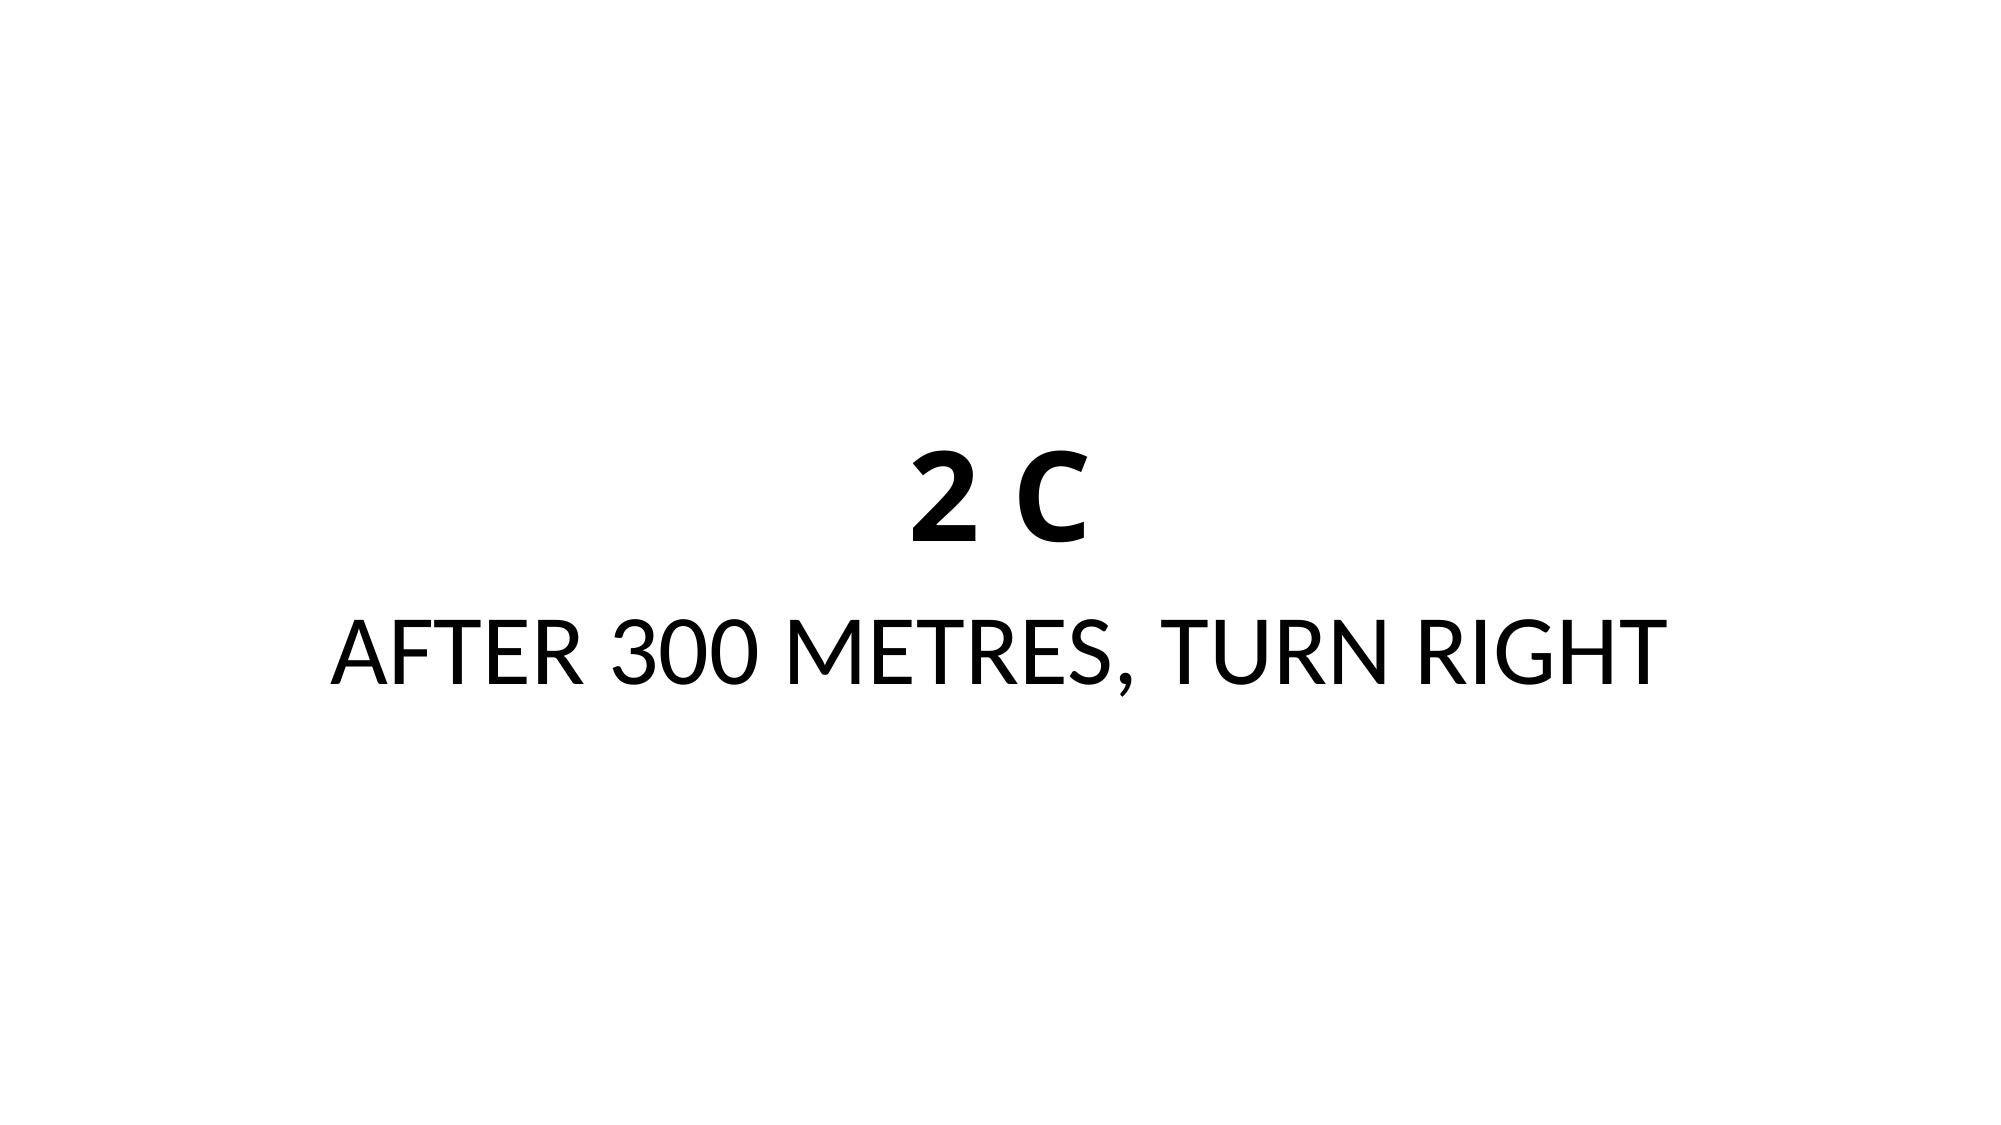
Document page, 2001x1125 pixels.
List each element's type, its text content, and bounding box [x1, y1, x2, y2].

title 2 C [249, 184, 1750, 576]
subtitle AFTER 300 METRES, TURN RIGHT [249, 590, 1750, 863]
